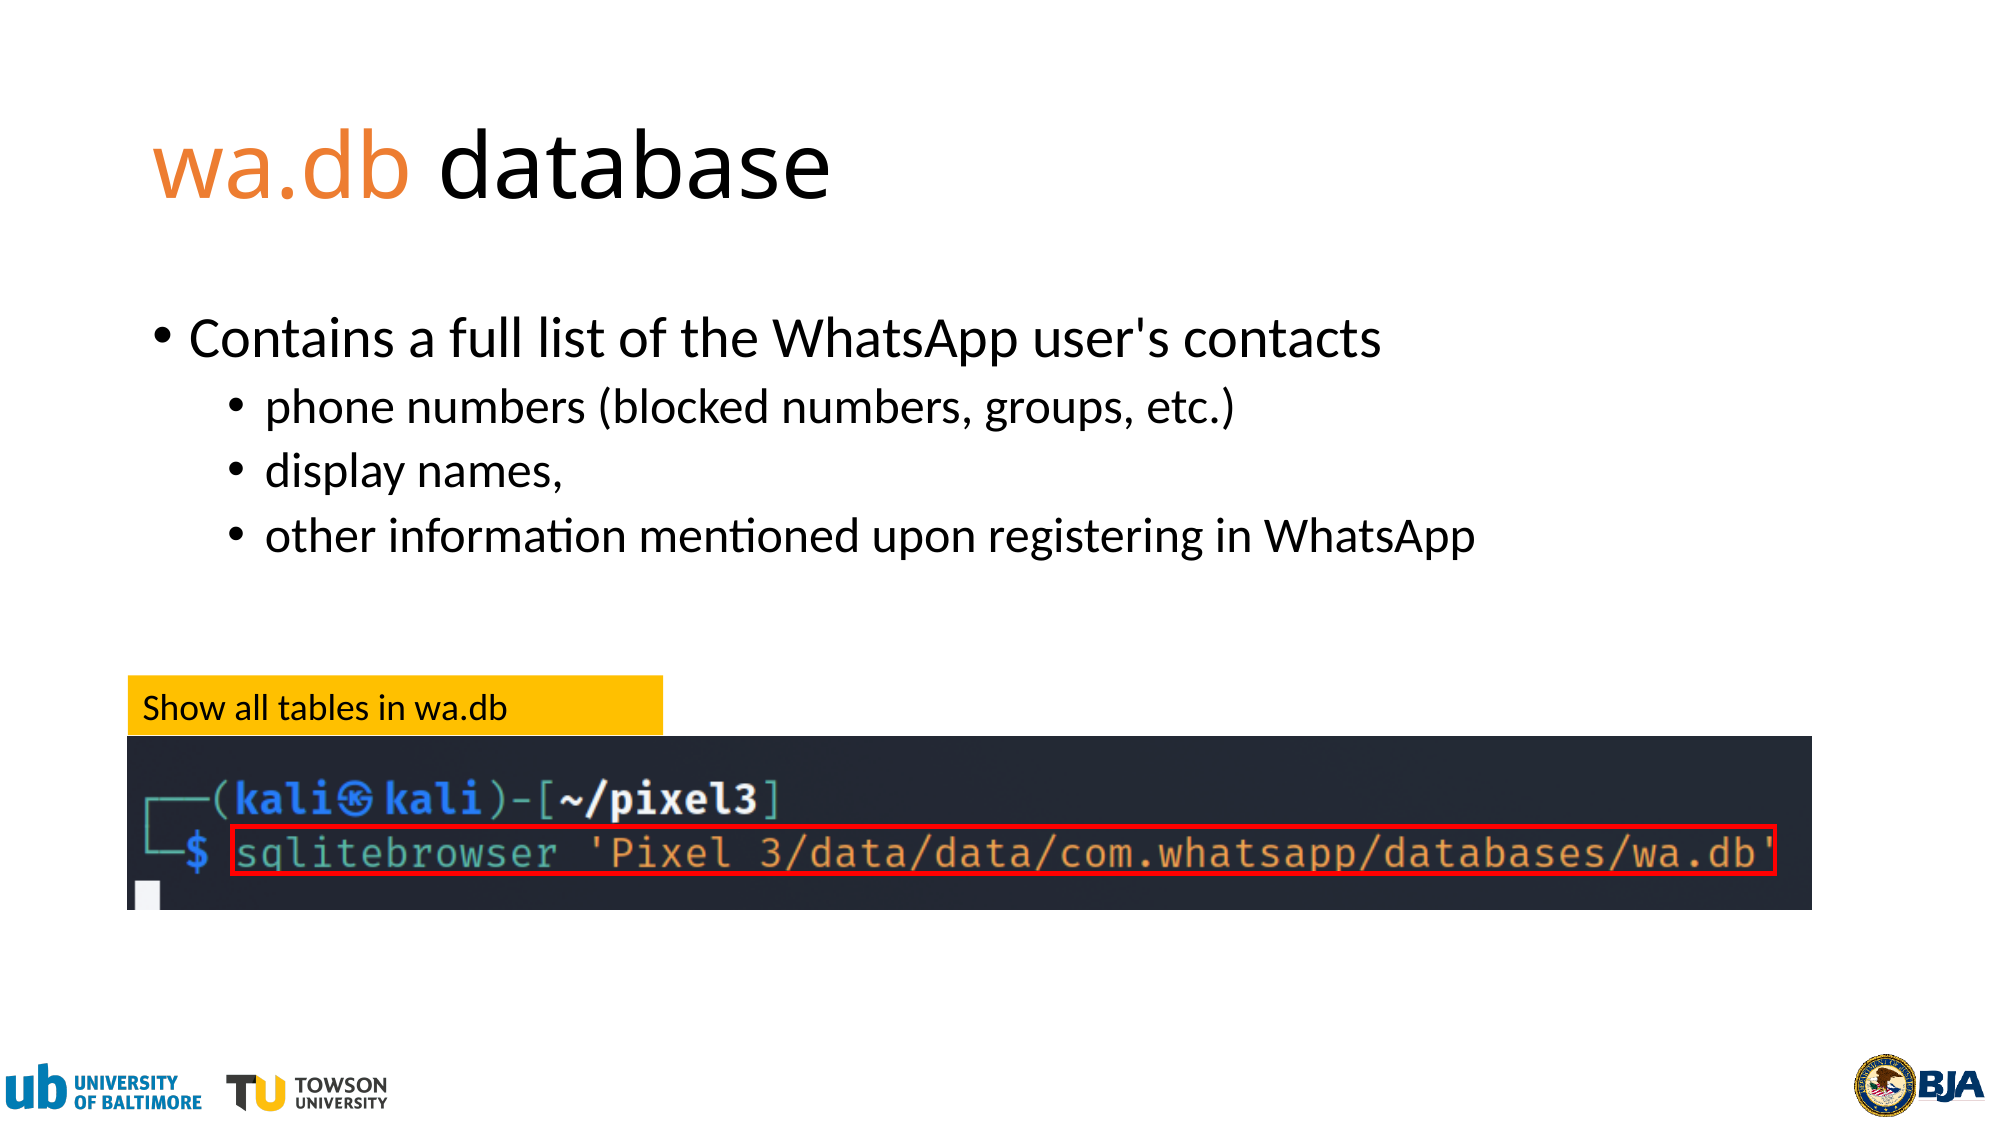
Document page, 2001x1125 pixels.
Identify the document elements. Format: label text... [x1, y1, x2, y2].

picture [1854, 1054, 1986, 1117]
text_box Show all tables in wa.db [127, 675, 664, 735]
picture [0, 1031, 407, 1125]
list Contains a full list of the WhatsApp user's contacts phone numbers (blocked numbers, groups, etc.) display names, other information mentioned upon registering in WhatsApp [137, 299, 1863, 612]
picture [127, 735, 1812, 910]
title wa.db database [137, 59, 1863, 278]
